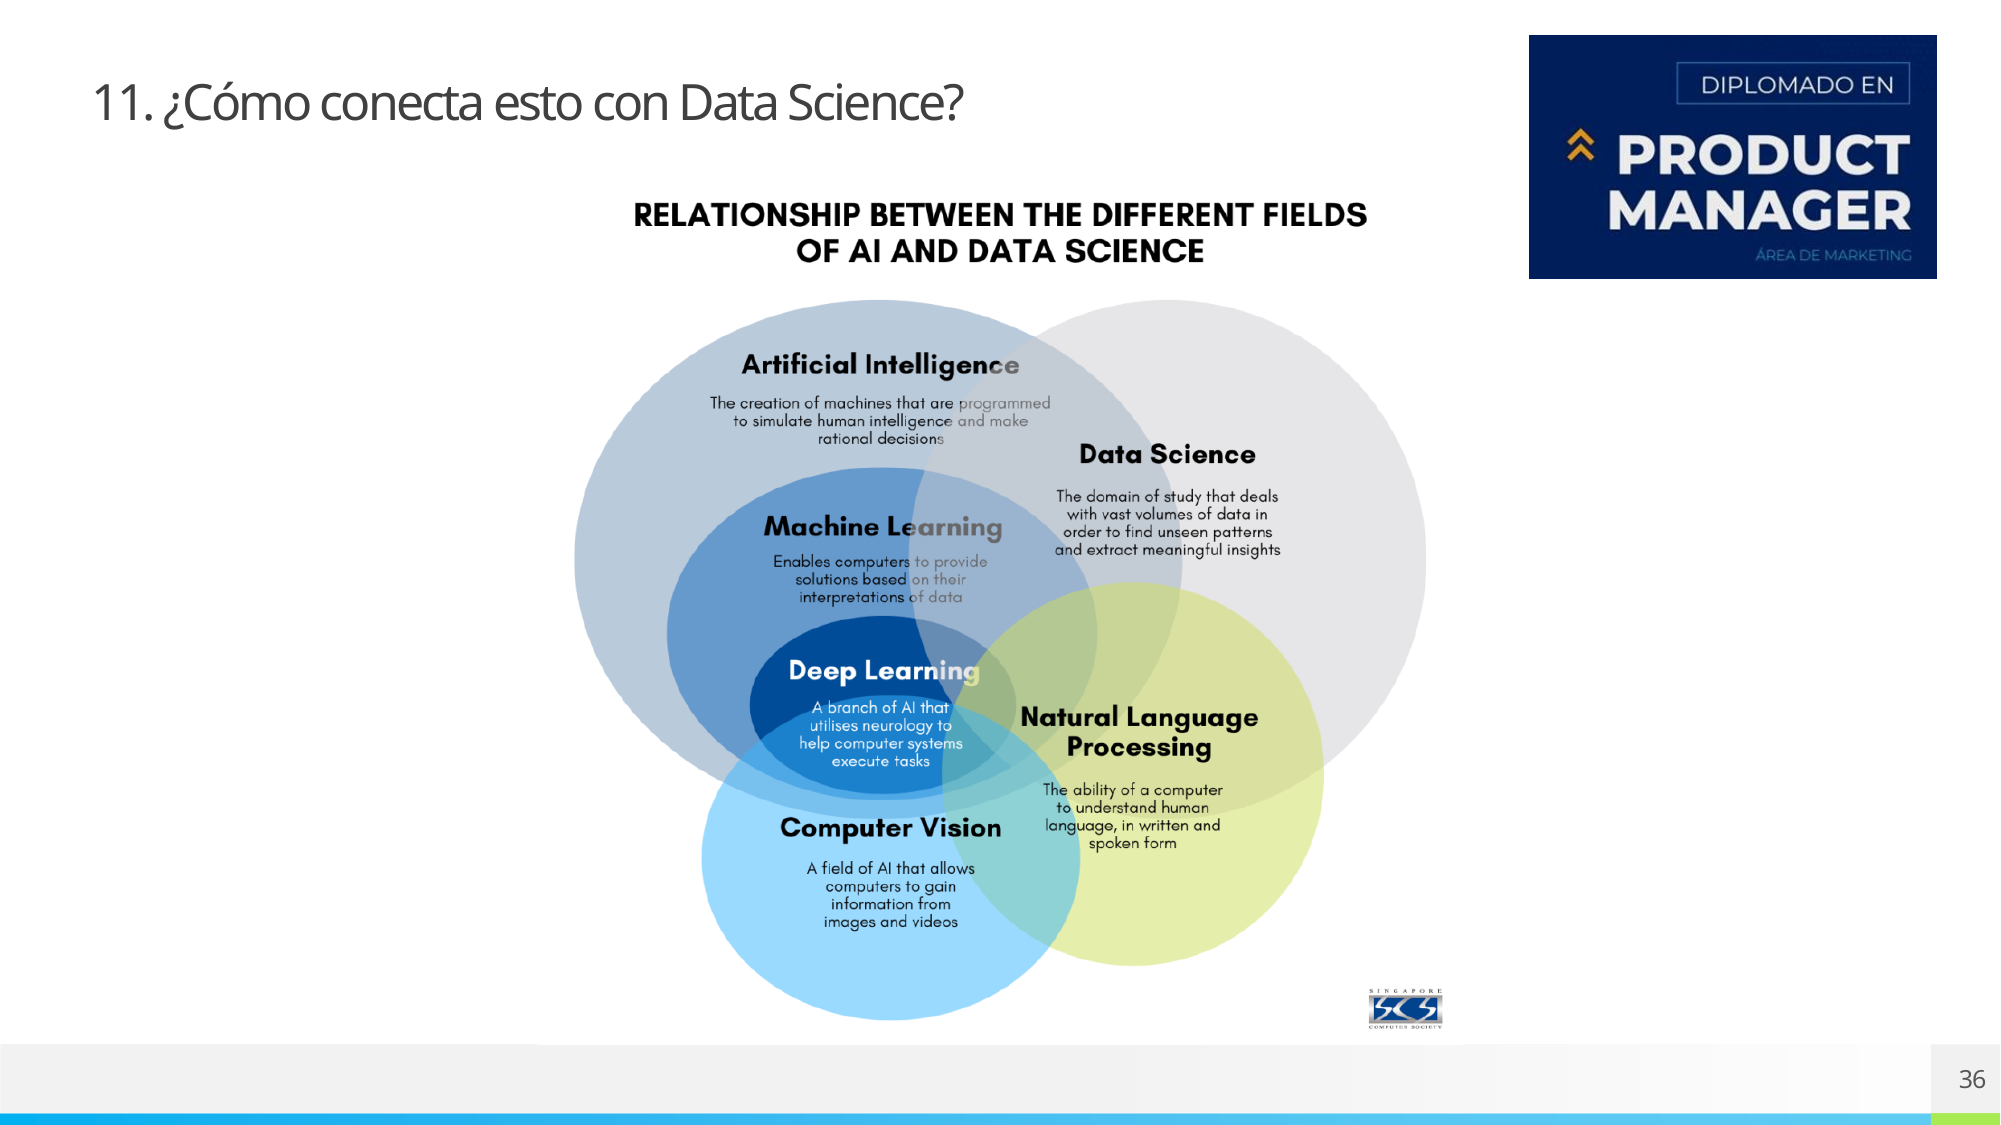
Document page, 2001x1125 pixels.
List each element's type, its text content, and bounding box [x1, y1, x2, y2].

text_box [1930, 1044, 2000, 1114]
title 11. ¿Cómo conecta esto con Data Science? [89, 68, 1450, 259]
picture [0, 155, 1930, 1125]
picture [1529, 34, 1938, 280]
slide_number 36 [1945, 1061, 1988, 1125]
